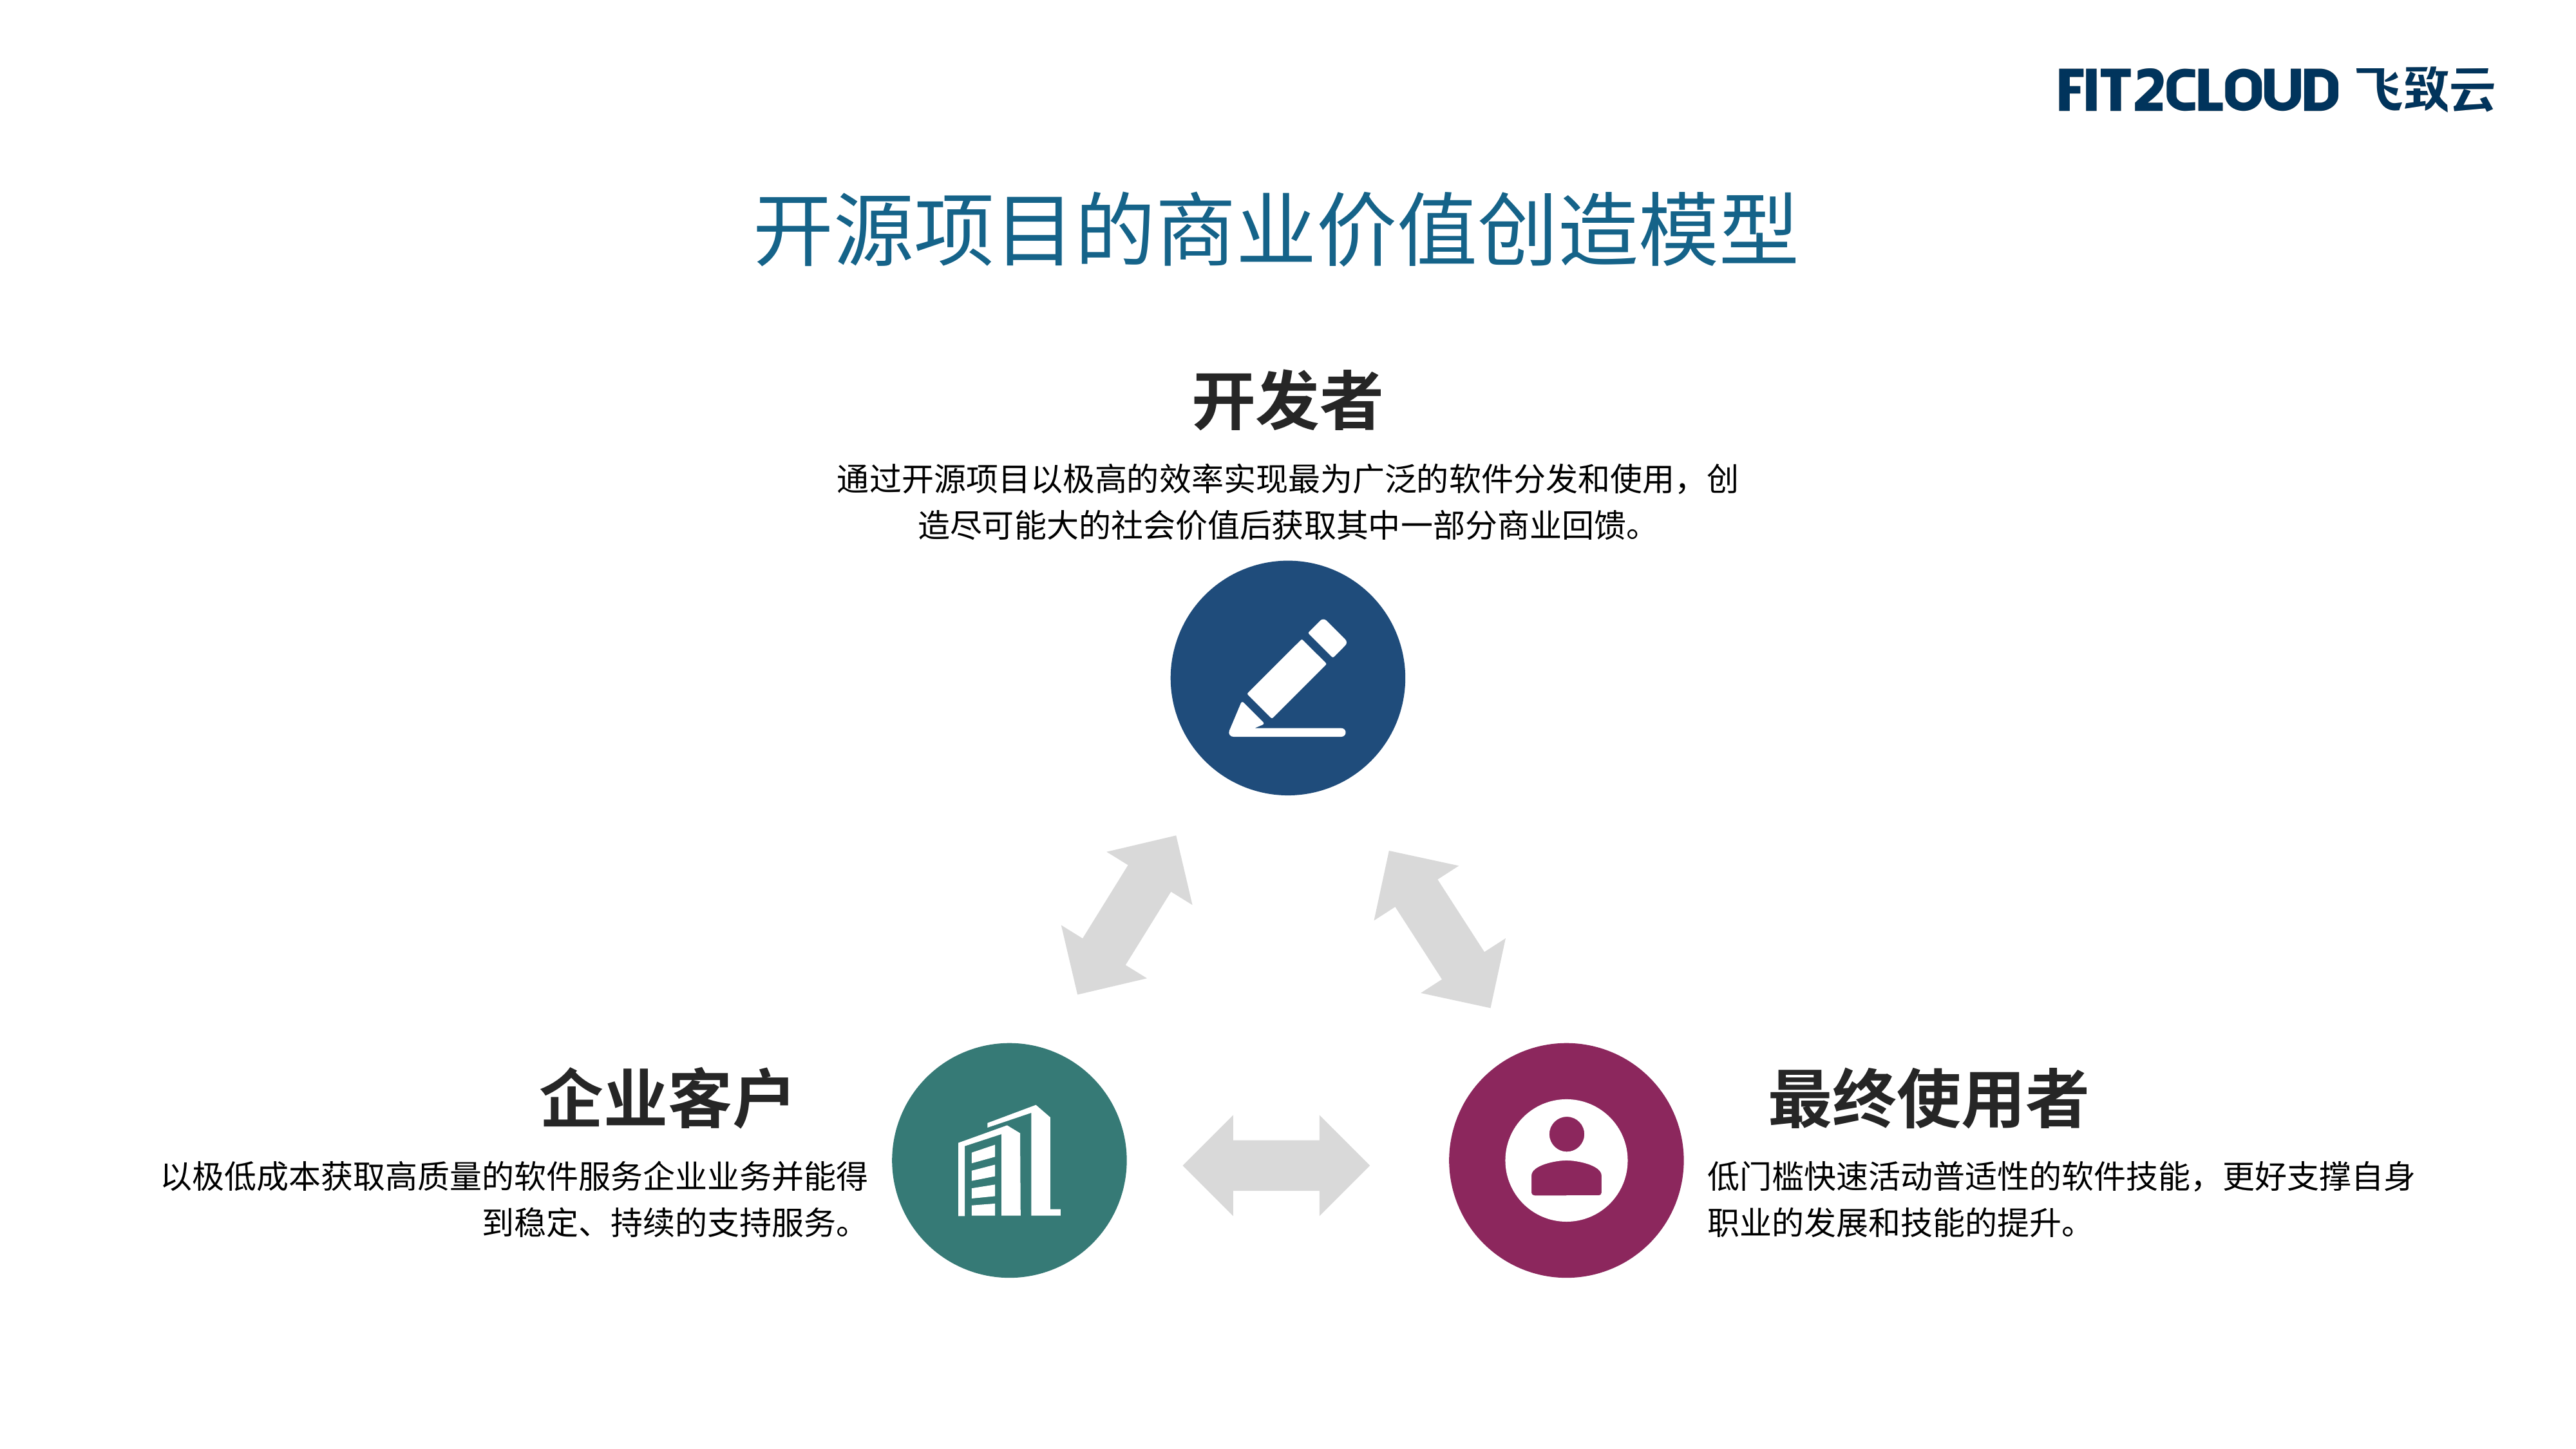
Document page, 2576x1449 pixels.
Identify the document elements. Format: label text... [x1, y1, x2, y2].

text_box 低门槛快速活动普适性的软件技能，更好支撑自身职业的发展和技能的提升。 [1702, 1144, 2435, 1278]
text_box [1308, 619, 1347, 658]
text_box 企业客户 [535, 1055, 874, 1141]
text_box [1170, 560, 1406, 796]
text_box 开源项目的商业价值创造模型 [499, 171, 2054, 283]
text_box [987, 1104, 1061, 1216]
text_box [892, 1043, 1127, 1278]
text_box [1229, 702, 1346, 737]
text_box [1449, 1043, 1684, 1278]
text_box [1374, 851, 1506, 1009]
text_box 最终使用者 [1763, 1055, 1989, 1141]
text_box [1505, 1099, 1628, 1222]
text_box 以极低成本获取高质量的软件服务企业业务并能得到稳定、持续的支持服务。 [141, 1144, 874, 1278]
text_box 开发者 [1218, 357, 1358, 443]
picture [2059, 66, 2494, 113]
text_box [1247, 639, 1327, 719]
text_box [958, 1125, 1021, 1217]
text_box 通过开源项目以极高的效率实现最为广泛的软件分发和使用，创造尽可能大的社会价值后获取其中一部分商业回馈。 [831, 446, 1745, 549]
text_box [1061, 835, 1193, 995]
text_box [1182, 1115, 1370, 1217]
